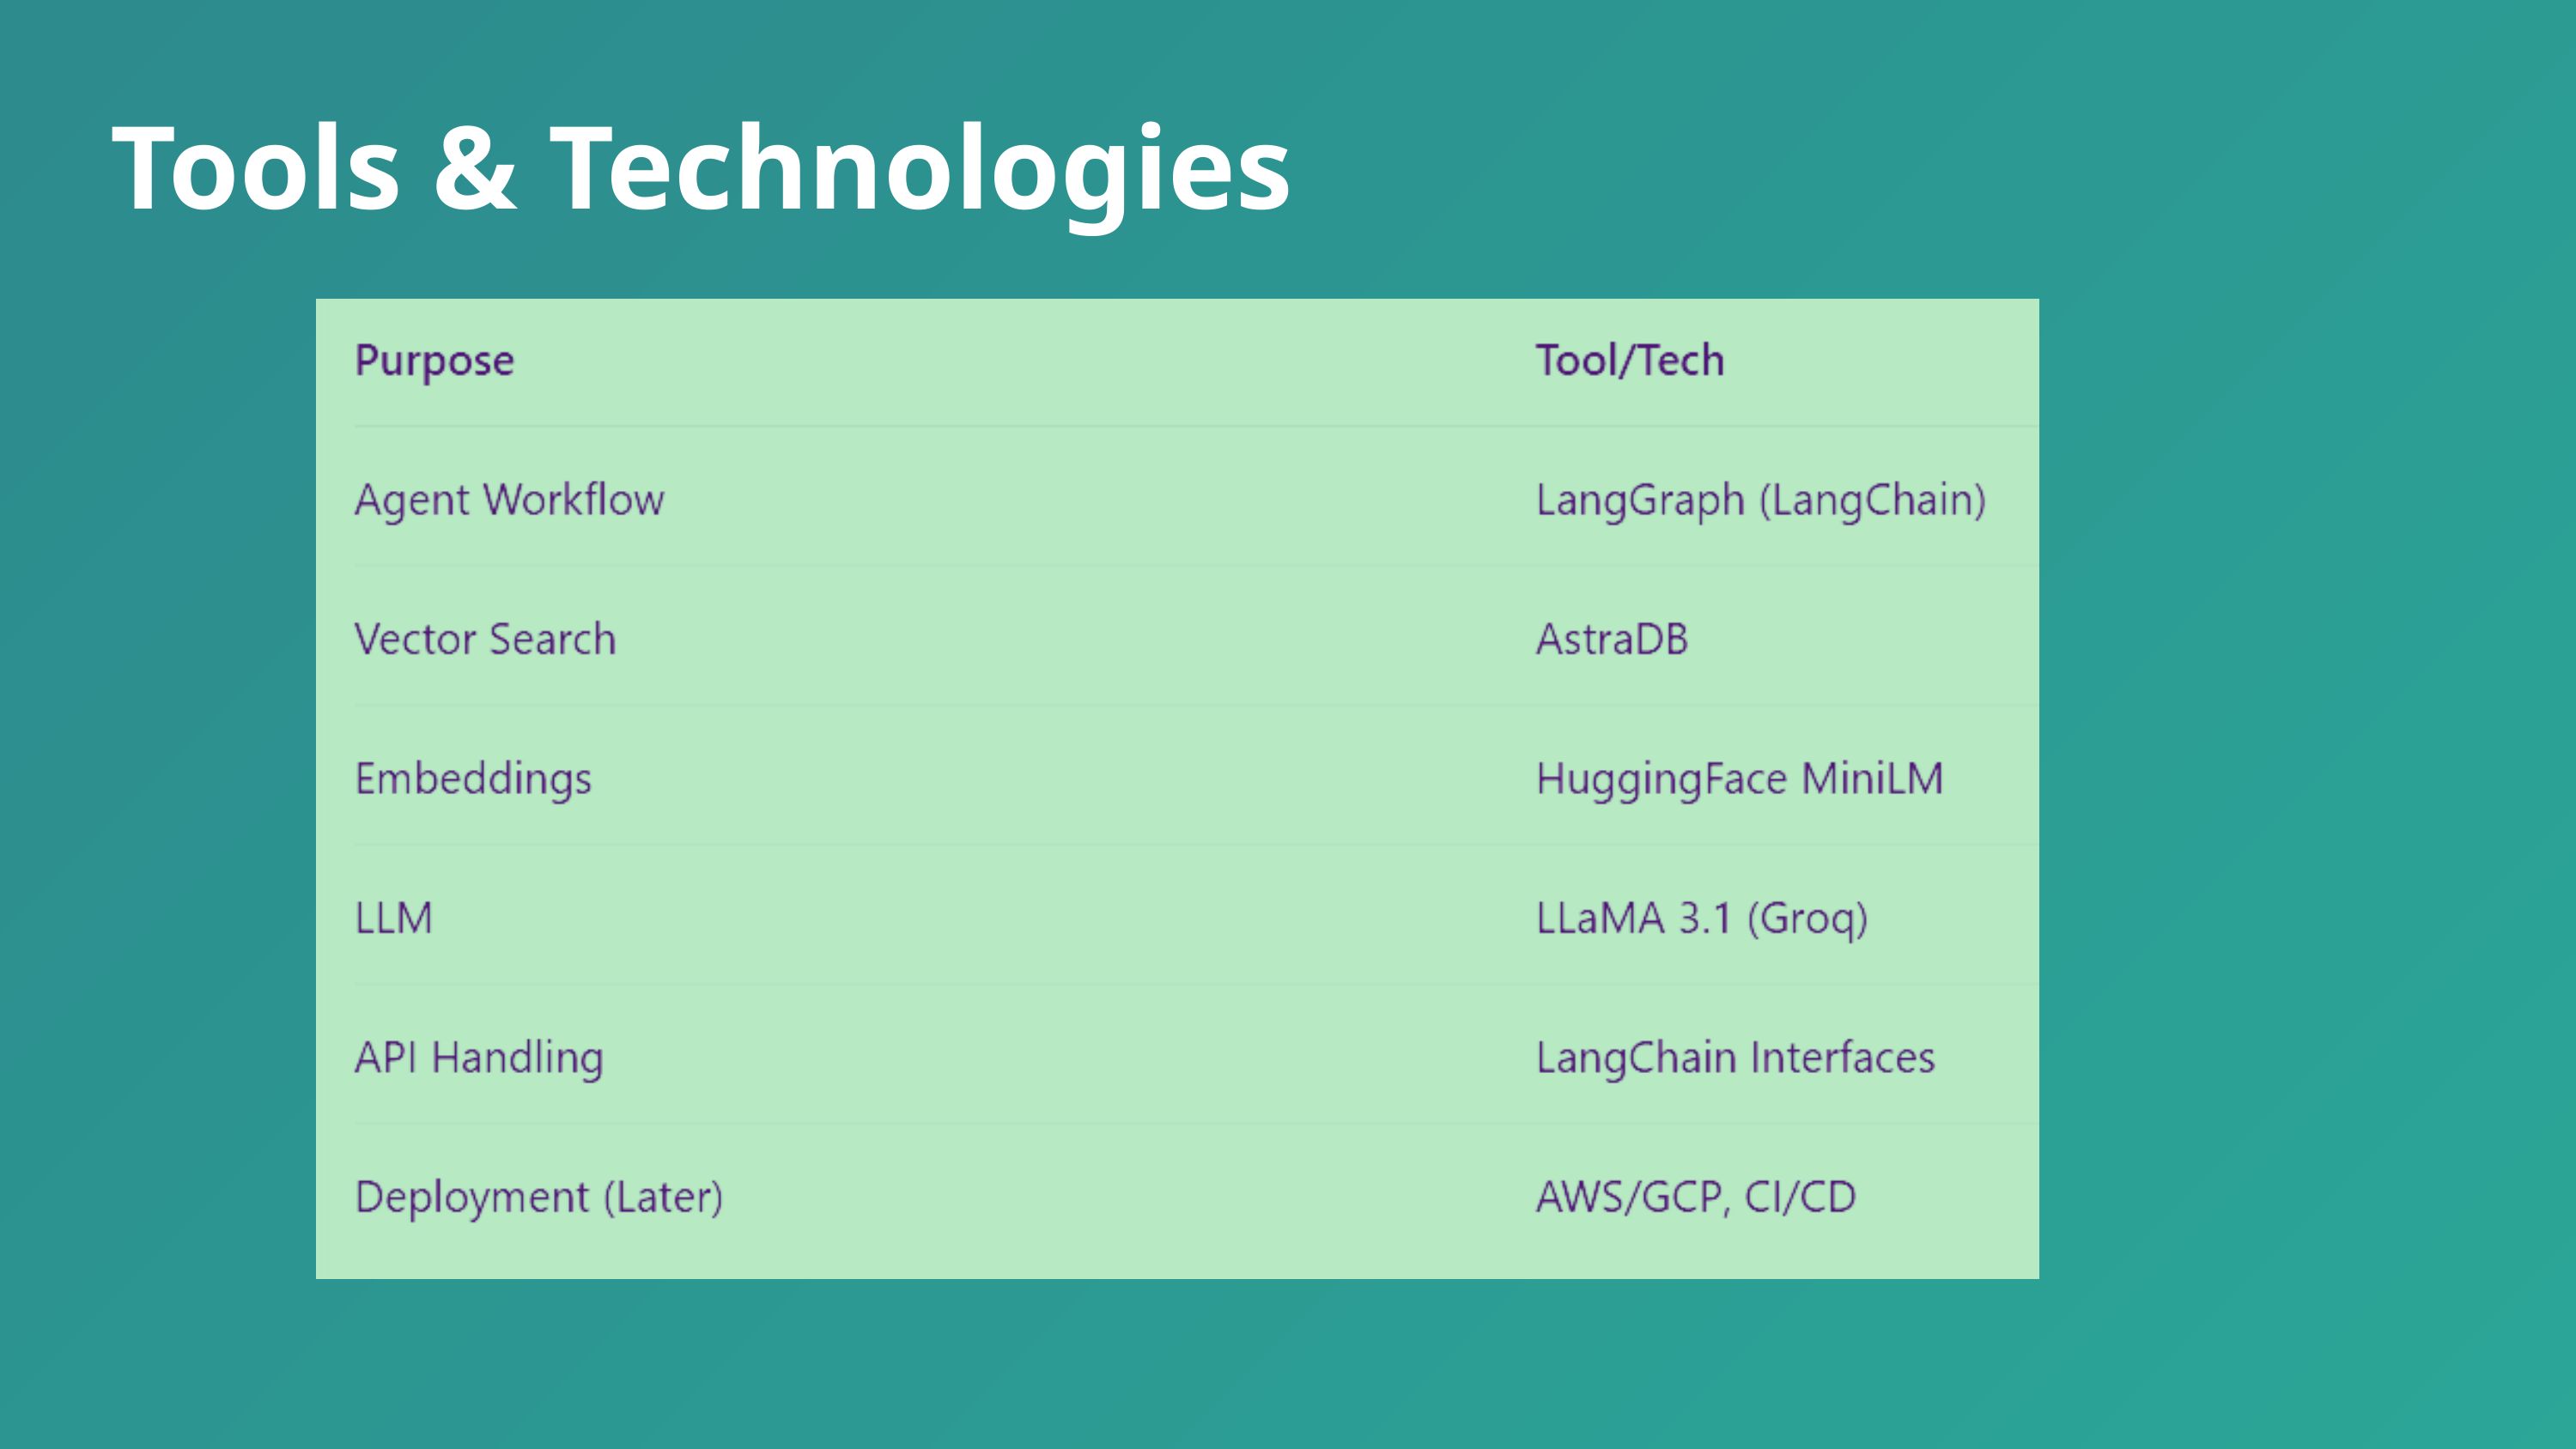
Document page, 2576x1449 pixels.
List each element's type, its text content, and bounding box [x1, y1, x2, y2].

text_box Tools & Technologies [110, 88, 1547, 233]
text_box [316, 299, 2039, 1279]
